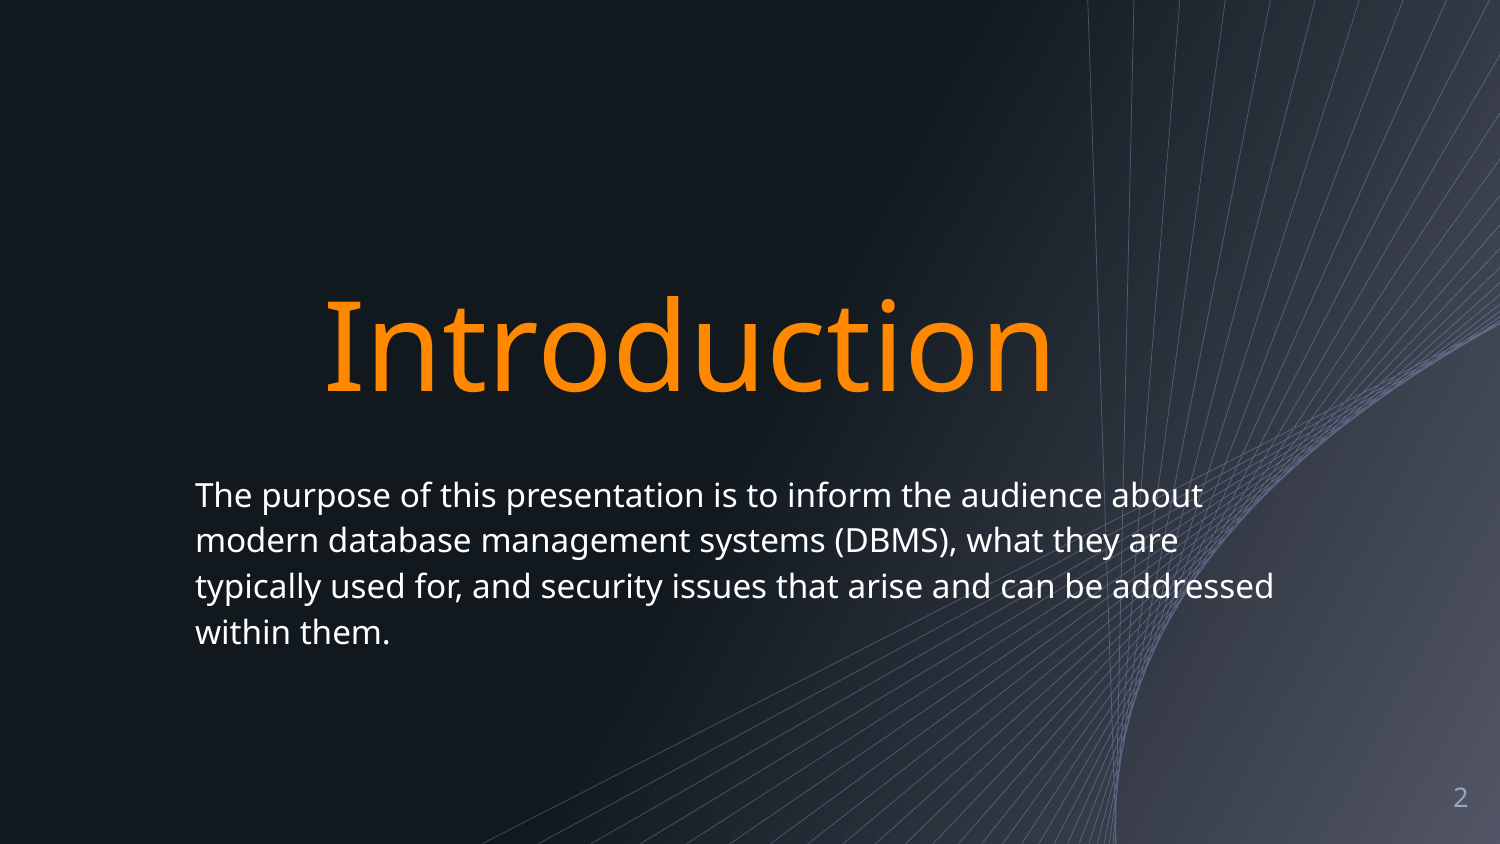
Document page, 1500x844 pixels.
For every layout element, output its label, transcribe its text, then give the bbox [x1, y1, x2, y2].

list The purpose of this presentation is to inform the audience about modern database management systems (DBMS), what they are typically used for, and security issues that arise and can be addressed within them. [195, 467, 1305, 725]
title Introduction [323, 160, 1177, 418]
slide_number ‹#› [1378, 766, 1469, 832]
